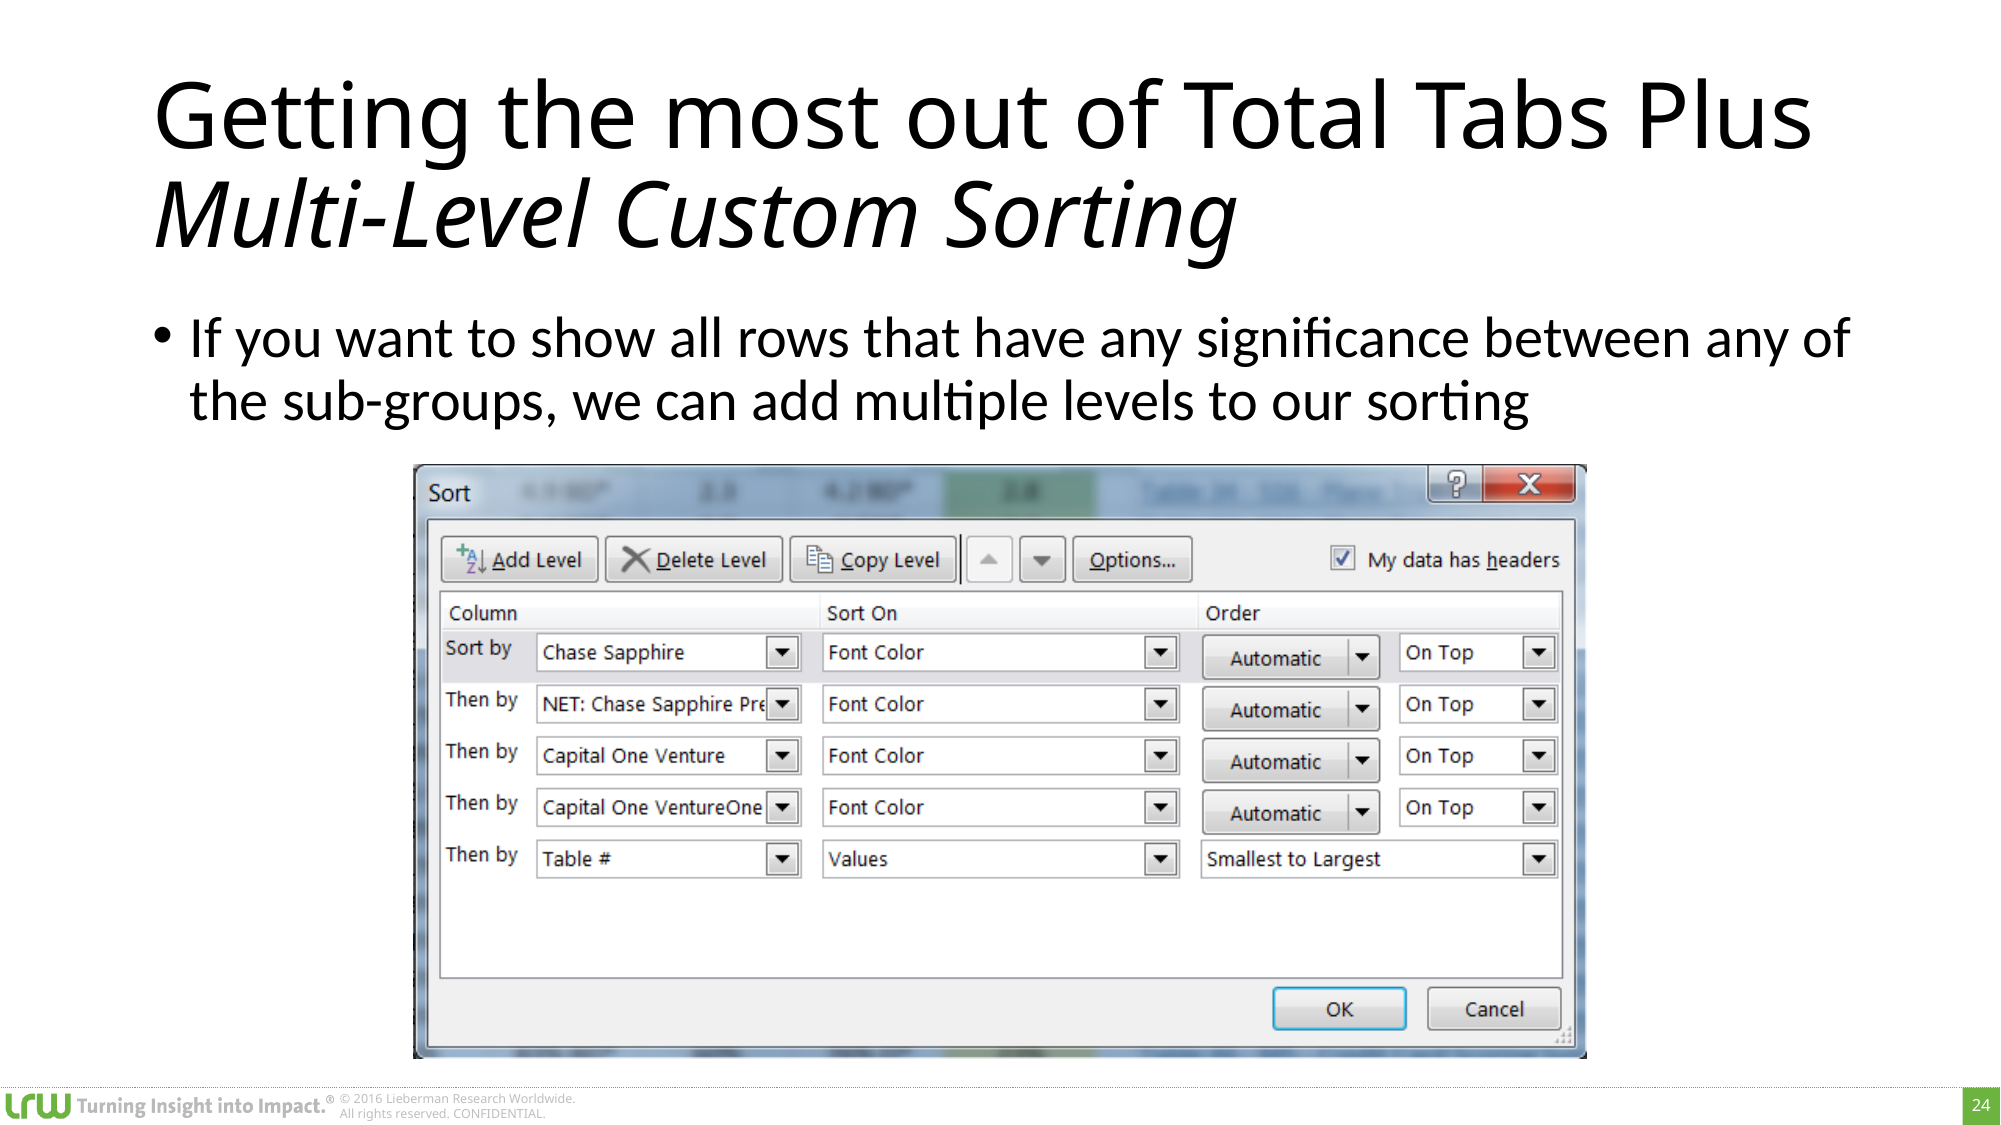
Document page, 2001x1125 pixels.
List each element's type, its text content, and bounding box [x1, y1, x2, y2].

title Getting the most out of Total Tabs Plus Multi-Level Custom Sorting [137, 59, 1863, 278]
picture [5, 1093, 71, 1119]
picture [413, 464, 1587, 1059]
list If you want to show all rows that have any significance between any of the sub-groups, we can add multiple levels to our sorting [137, 299, 1895, 1014]
